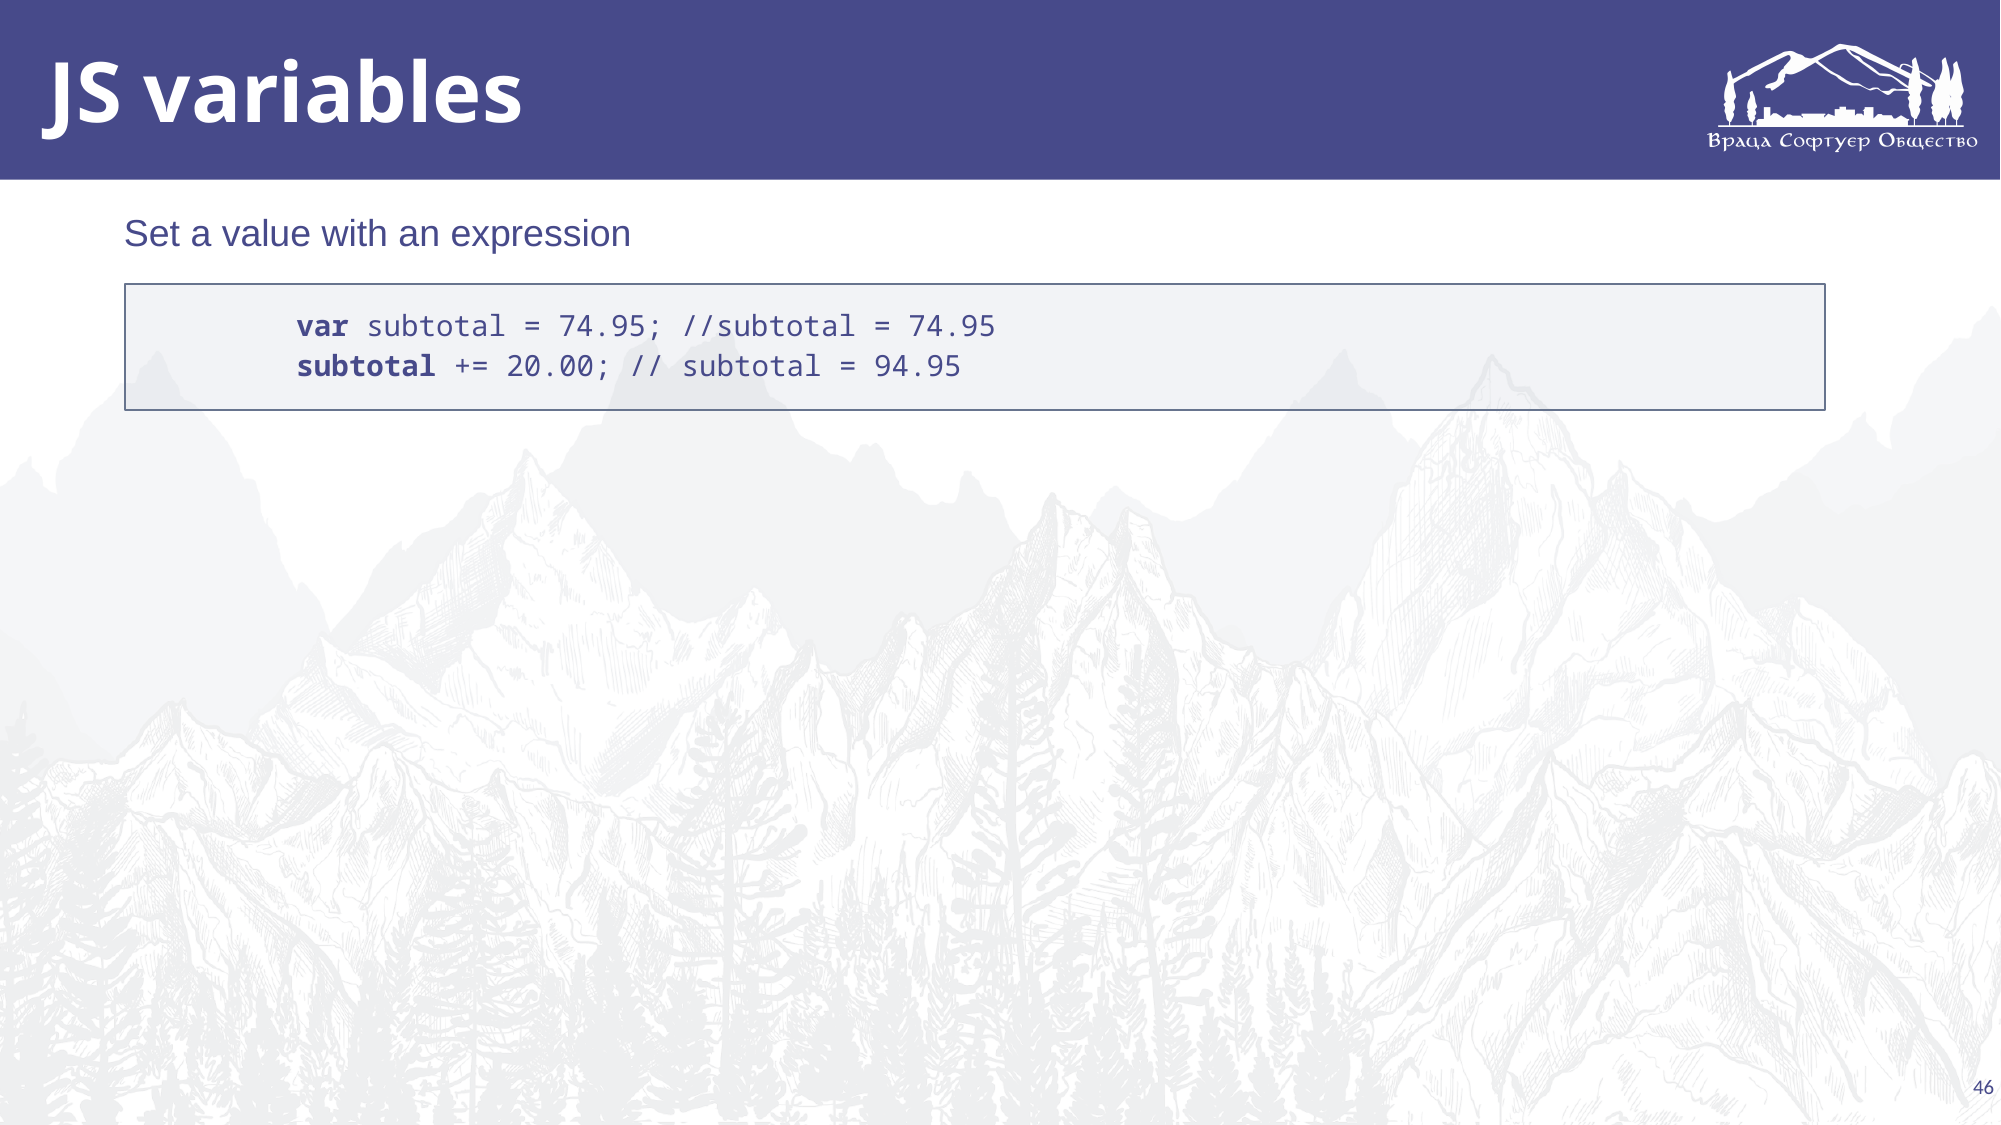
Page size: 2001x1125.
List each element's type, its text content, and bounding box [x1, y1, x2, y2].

slide_number 46 [1929, 1070, 2000, 1103]
list Set a value with an expression [31, 196, 1970, 1050]
text_box var subtotal = 74.95; //subtotal = 74.95 subtotal += 20.00; // subtotal = 94.95 [125, 284, 1826, 410]
title JS variables [31, 16, 1591, 162]
picture [1703, 19, 1981, 165]
